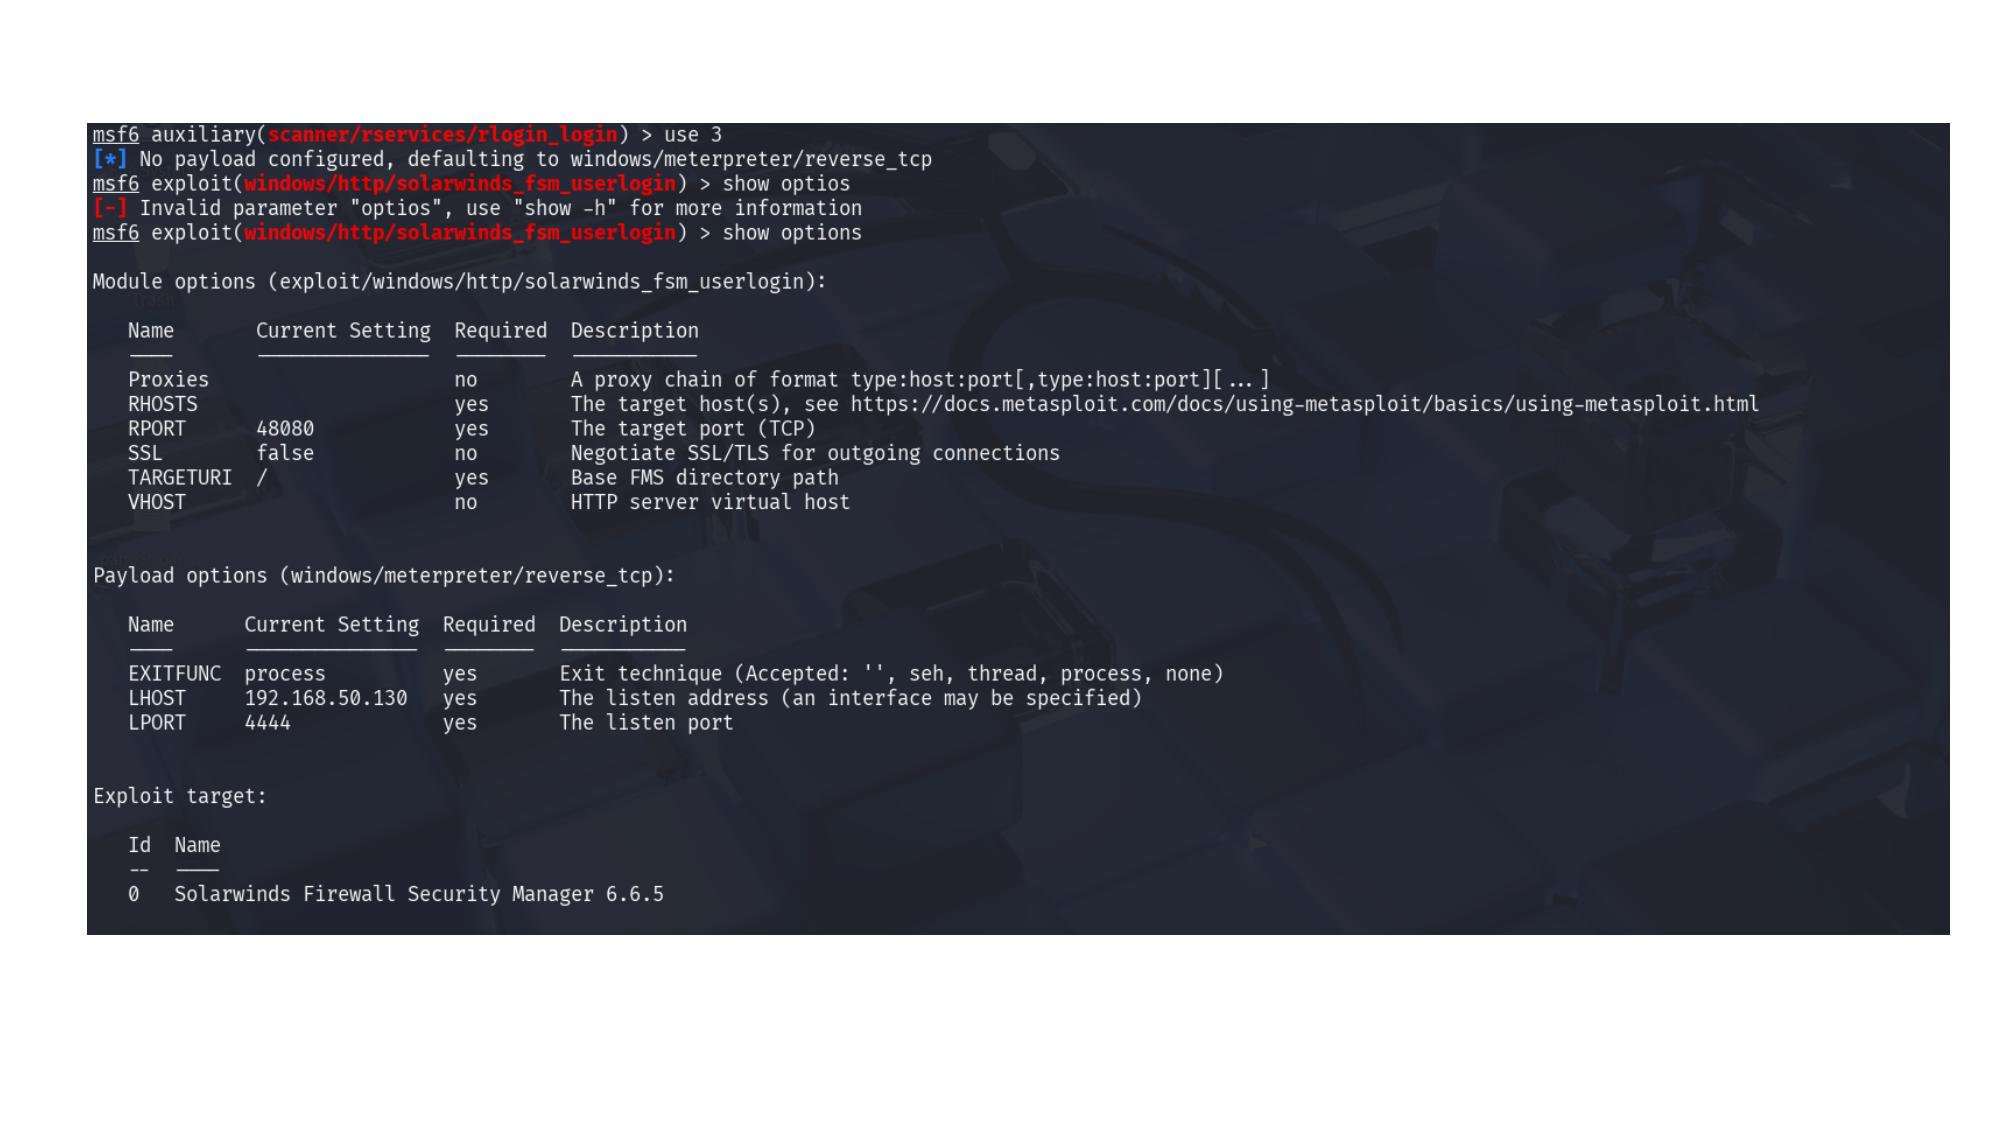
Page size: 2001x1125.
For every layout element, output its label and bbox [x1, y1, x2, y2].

list [87, 122, 1950, 935]
